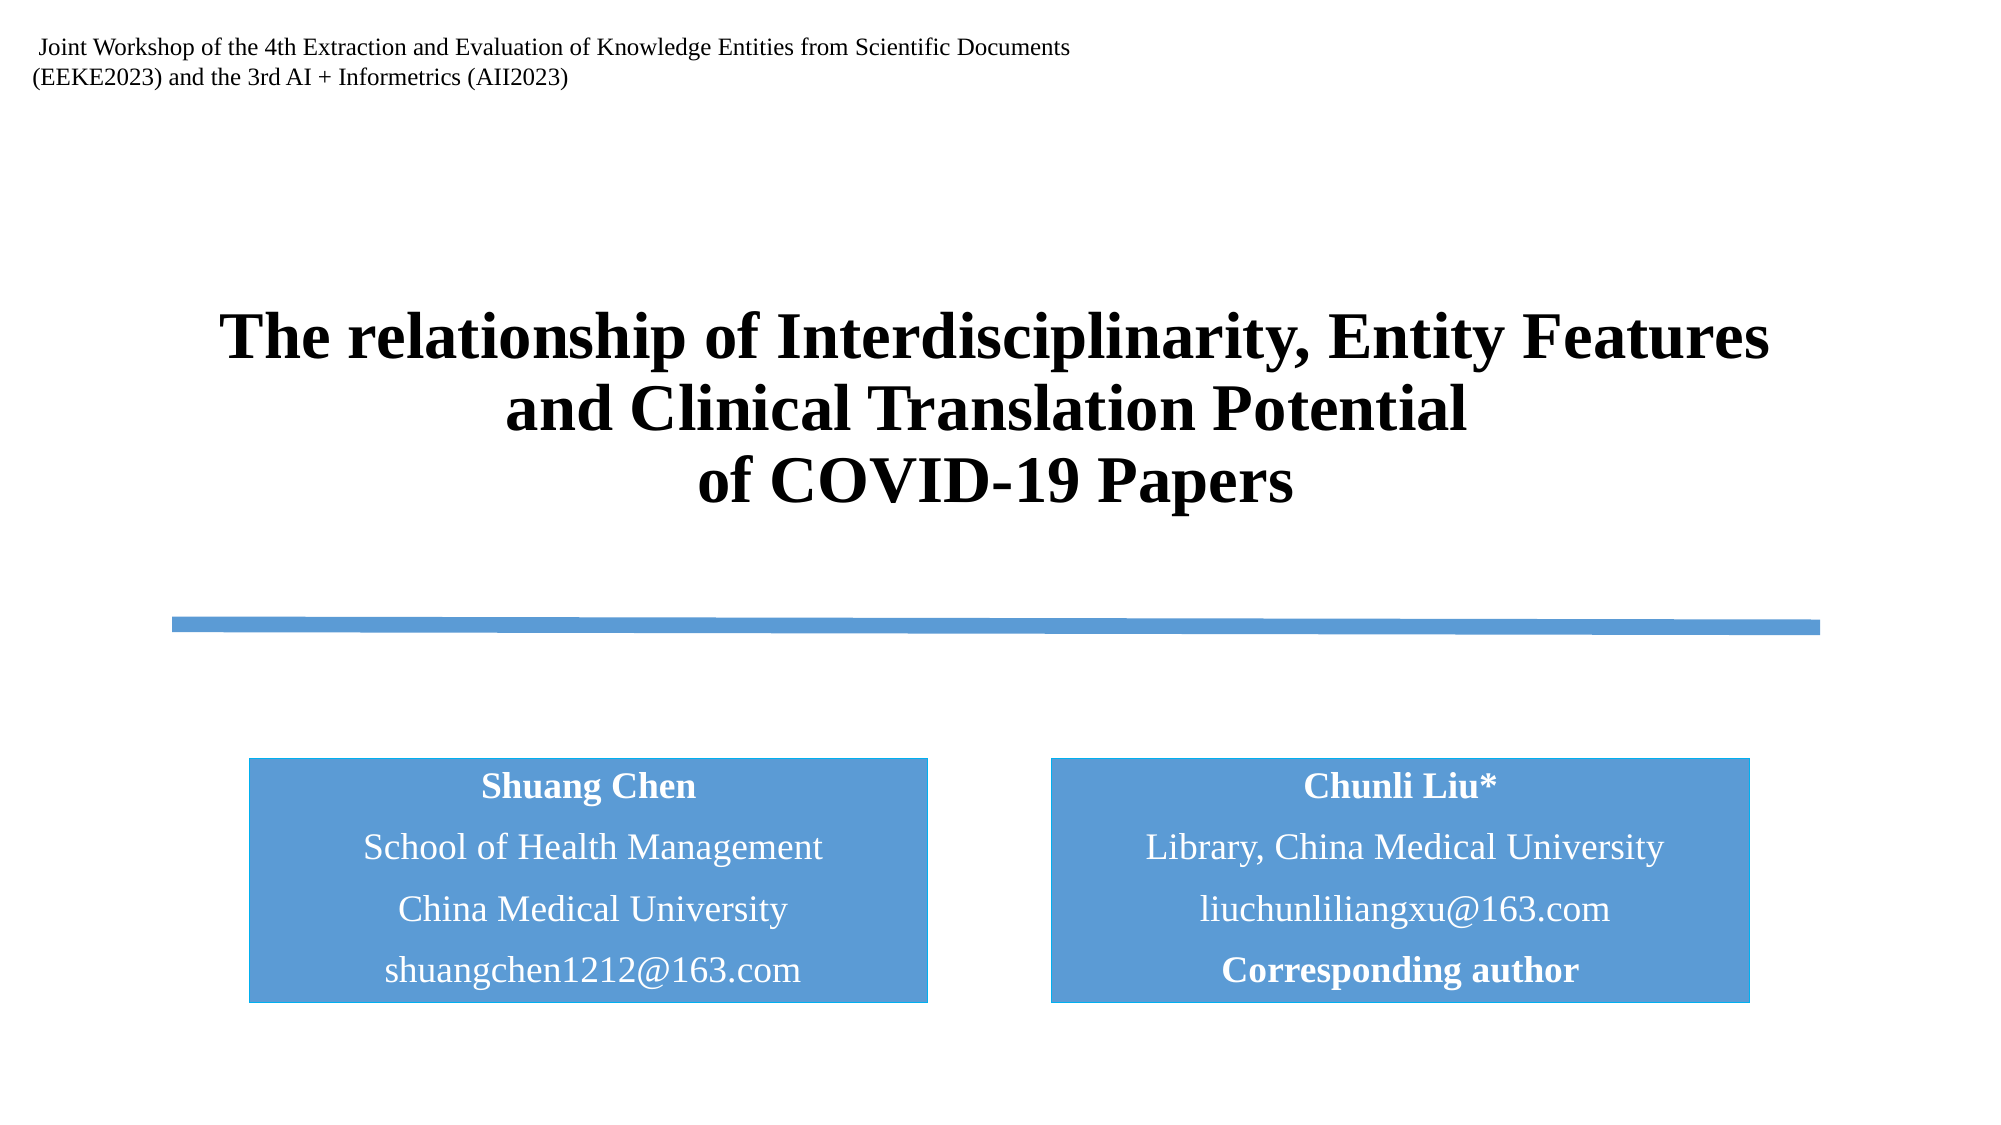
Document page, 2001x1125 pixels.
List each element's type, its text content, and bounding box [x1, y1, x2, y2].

subtitle Chunli Liu* Library, China Medical University liuchunliliangxu@163.com Corresponding author [1051, 758, 1750, 1003]
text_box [172, 624, 1821, 628]
text_box Shuang Chen School of Health Management China Medical University shuangchen1212@163.com [249, 758, 928, 1003]
title The relationship of Interdisciplinarity, Entity Features and Clinical Translation Potential of COVID-19 Papers [172, 132, 1820, 525]
text_box Joint Workshop of the 4th Extraction and Evaluation of Knowledge Entities from Scientific Documents (EEKE2023) and the 3rd AI + Informetrics (AII2023) [17, 23, 1220, 120]
